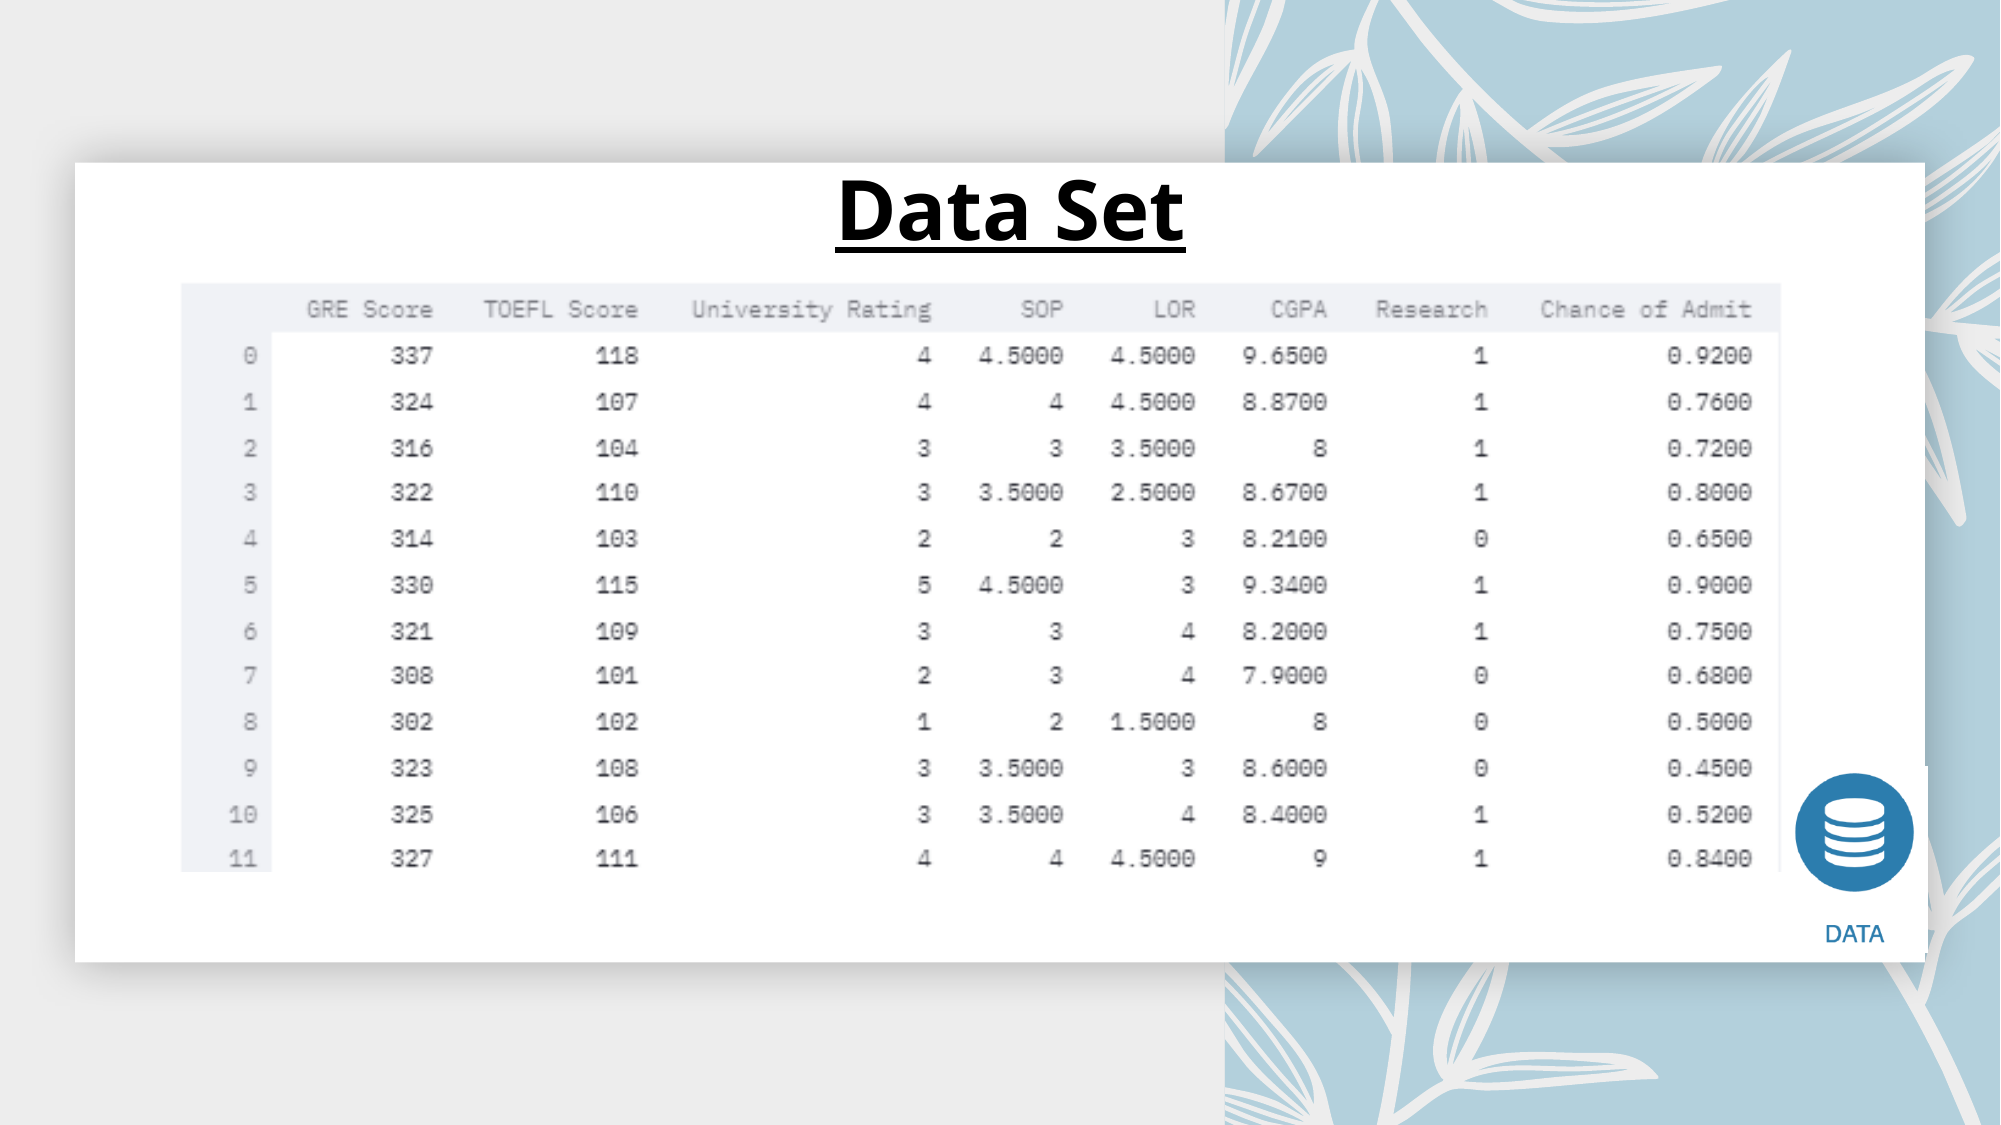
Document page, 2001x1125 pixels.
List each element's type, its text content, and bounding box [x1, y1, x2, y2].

picture [160, 253, 1929, 953]
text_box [1224, 0, 2000, 1125]
text_box [0, 0, 1224, 1125]
text_box [74, 161, 1224, 964]
title Data Set [820, 161, 1224, 253]
